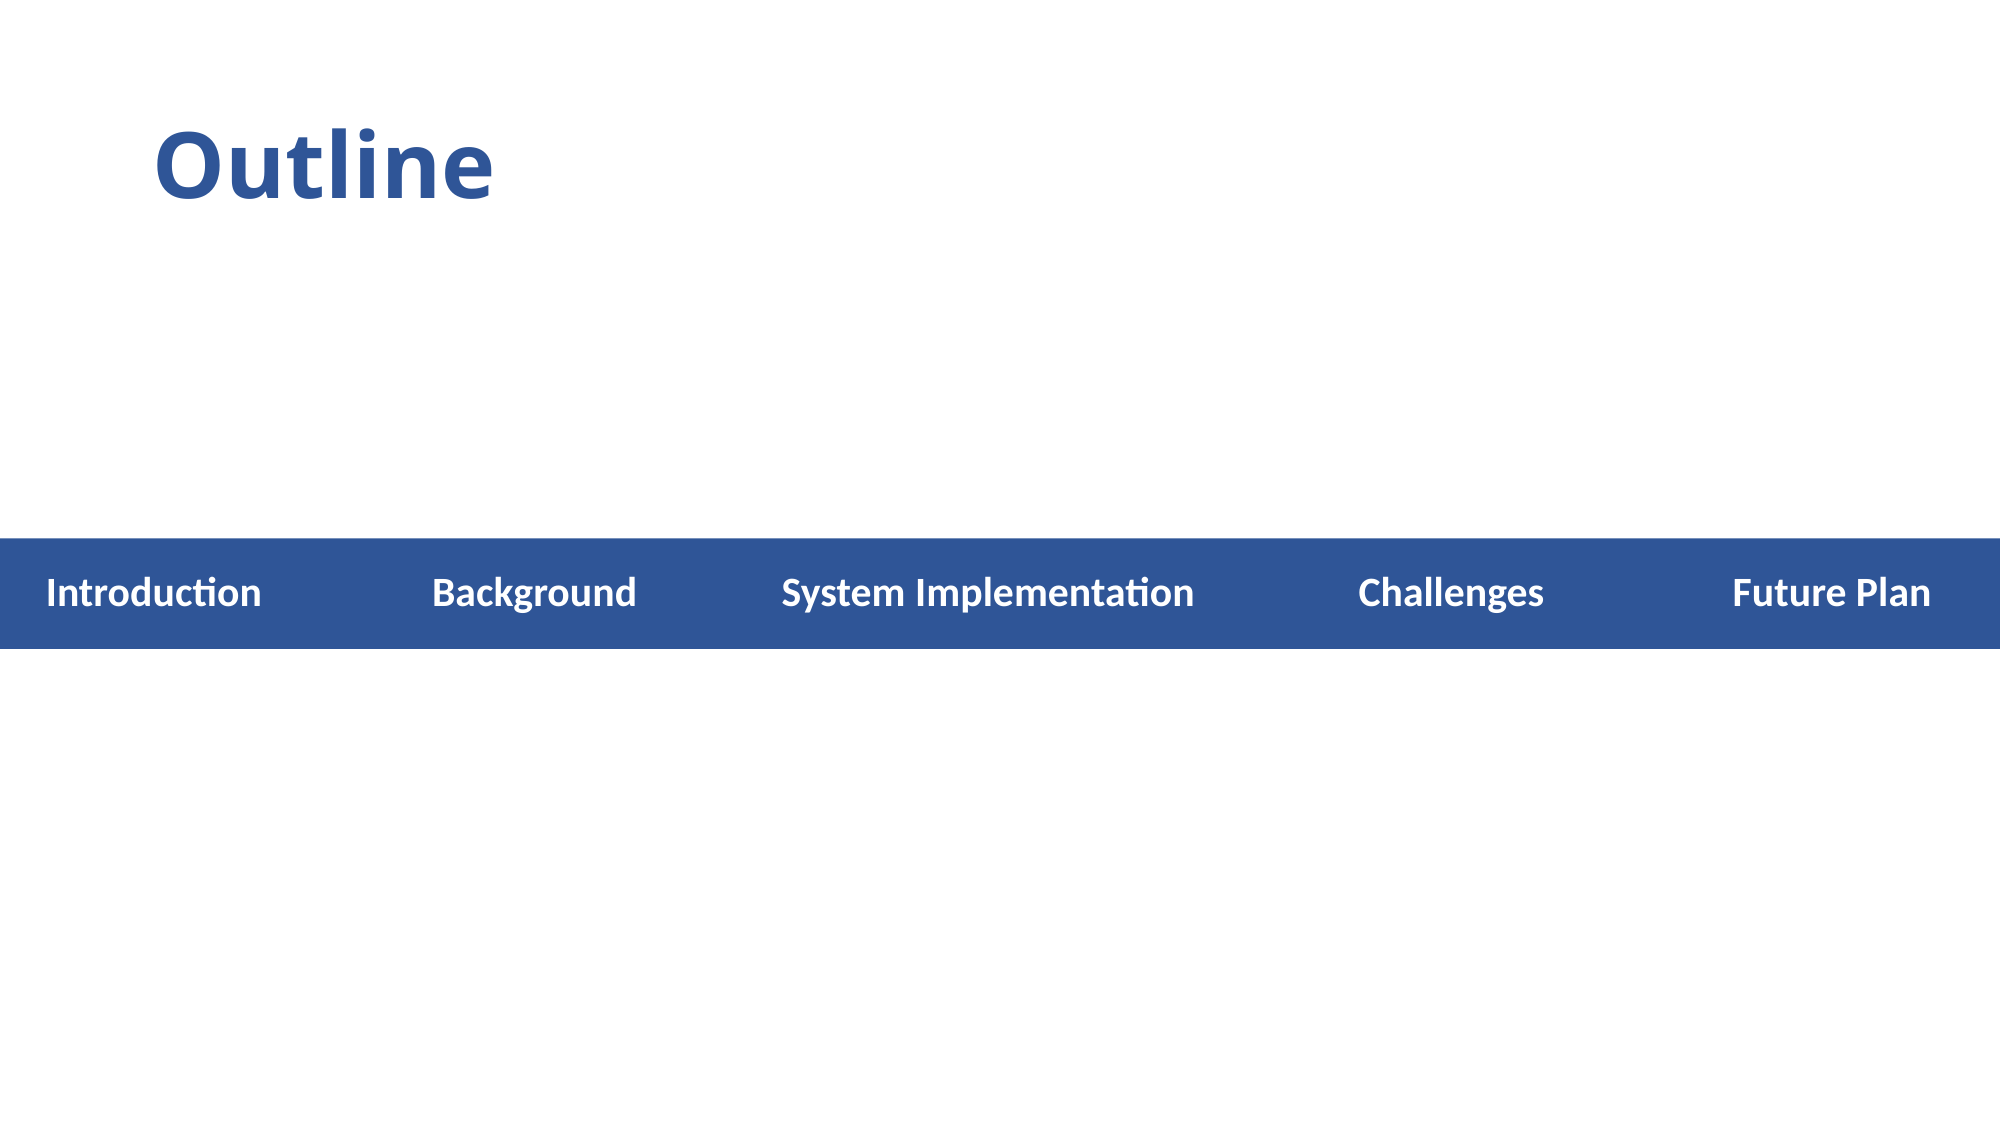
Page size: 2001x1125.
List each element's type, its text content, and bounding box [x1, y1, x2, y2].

text_box Challenges [1283, 562, 1620, 631]
text_box System Implementation [747, 562, 1239, 631]
title Outline [137, 59, 1863, 278]
list Introduction [0, 562, 322, 632]
text_box Future Plan [1664, 562, 2000, 631]
text_box Background [367, 562, 703, 631]
text_box [0, 537, 2000, 650]
